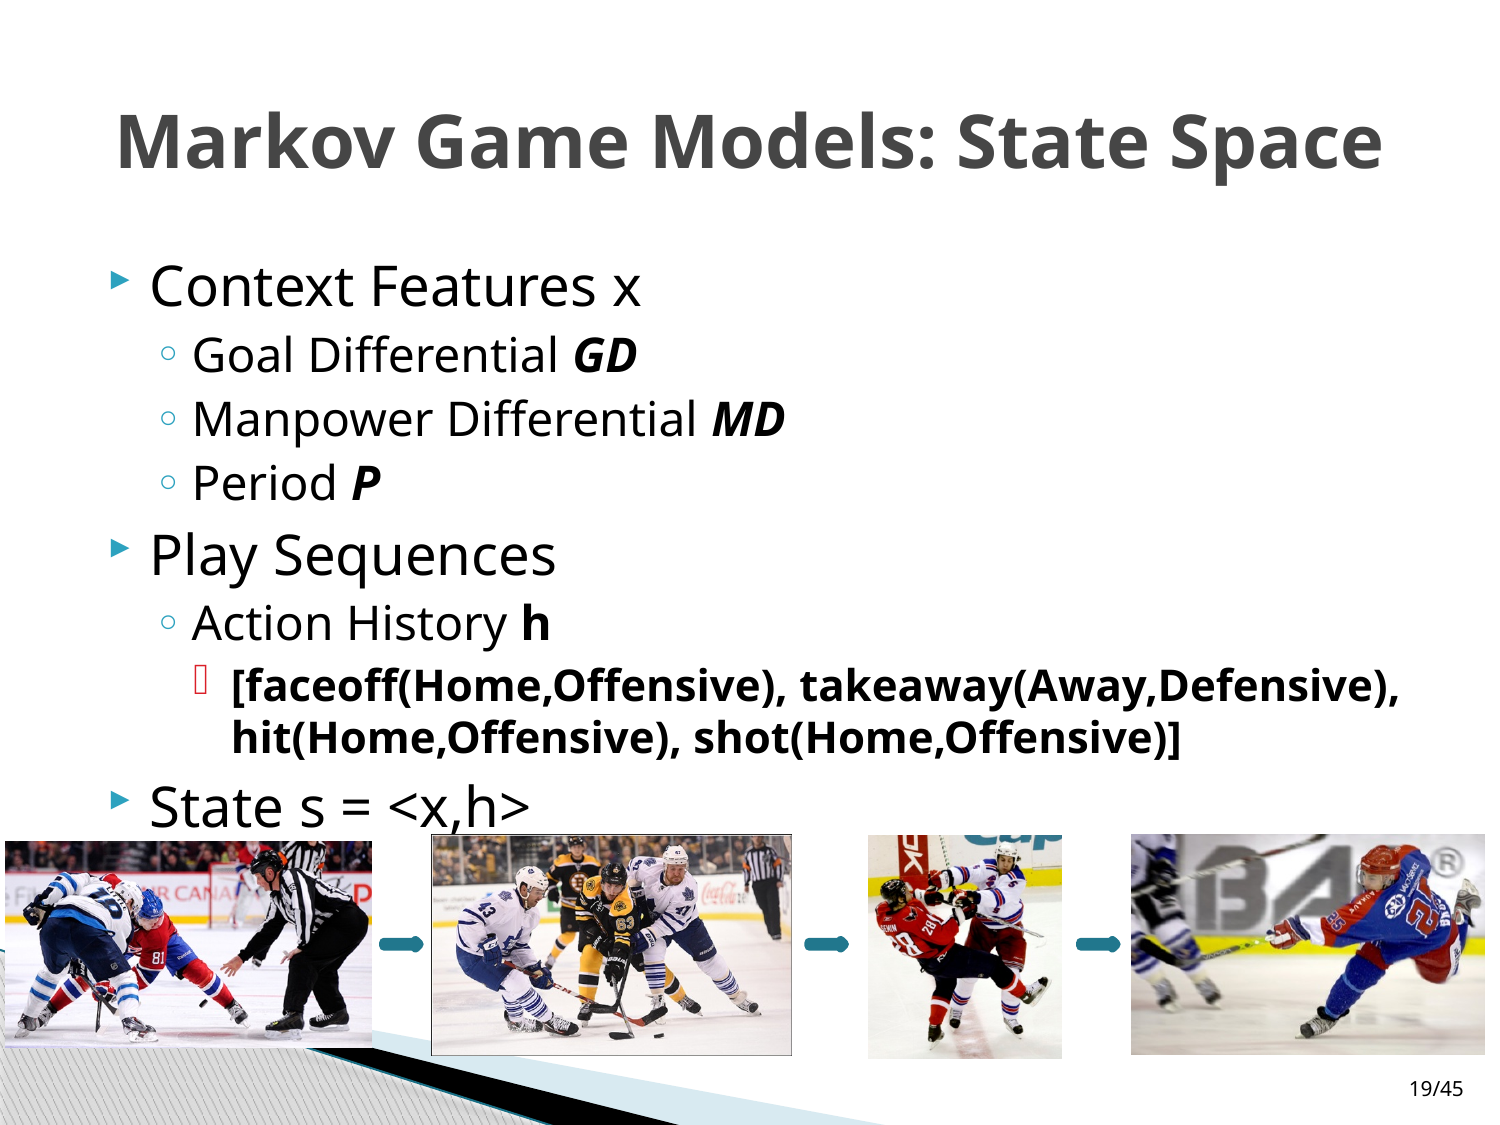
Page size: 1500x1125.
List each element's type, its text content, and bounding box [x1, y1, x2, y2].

text_box [804, 936, 849, 953]
title Markov Game Models: State Space [75, 45, 1425, 233]
text_box [379, 936, 424, 953]
picture [867, 835, 1062, 1059]
slide_number 19/45 [1376, 1066, 1479, 1112]
list Context Features x Goal Differential GD Manpower Differential MD Period P Play Sequences Action History h [faceoff(Home,Offensive), takeaway(Away,Defensive), hit(Home,Offensive), shot(Home,Offensive)] State s = <x,h> [75, 243, 1425, 986]
picture [1130, 833, 1485, 1055]
picture [5, 841, 373, 1048]
text_box [1076, 936, 1121, 953]
picture [430, 833, 792, 1056]
